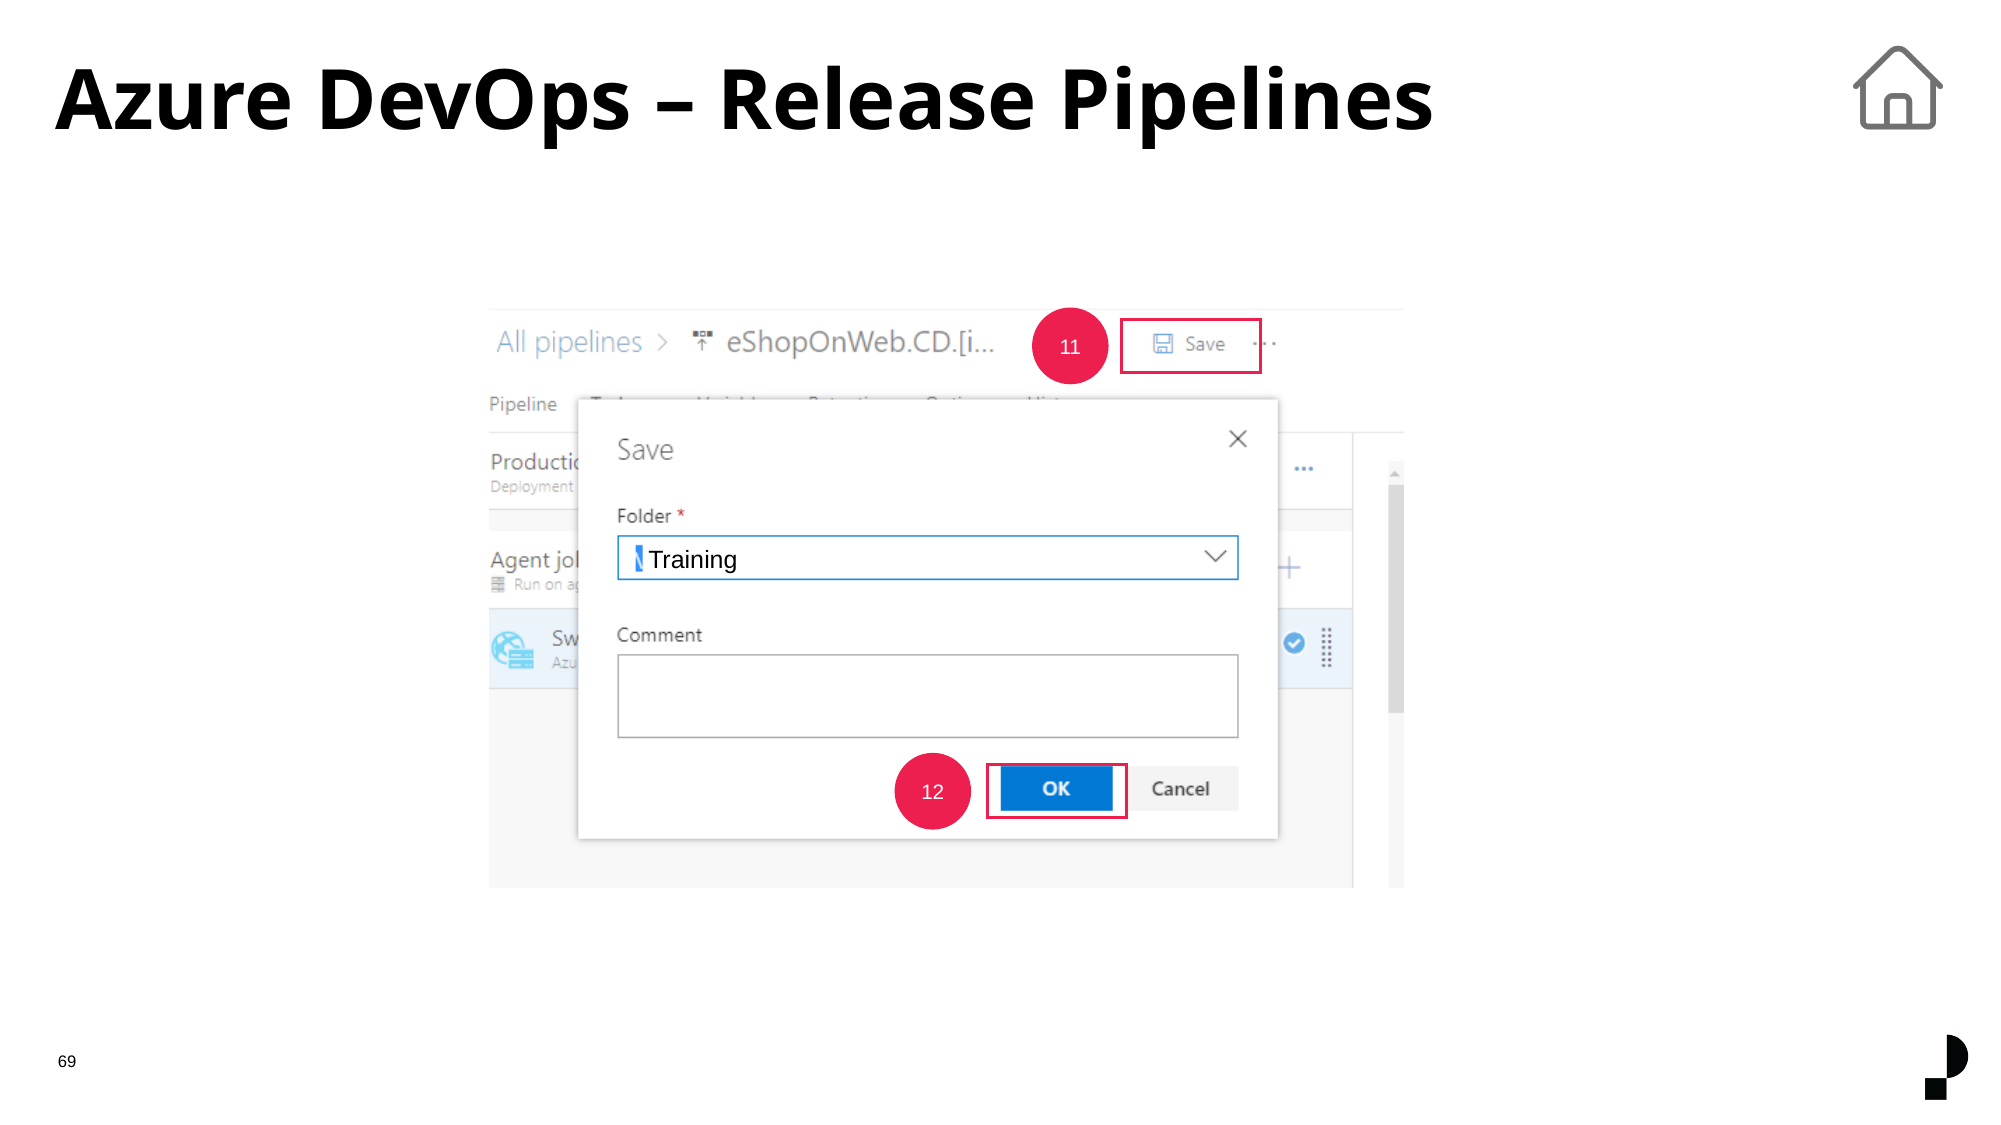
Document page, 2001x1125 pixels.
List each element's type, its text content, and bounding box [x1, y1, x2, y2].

picture [488, 306, 1404, 888]
list Azure DevOps – Release Pipelines [55, 57, 1943, 149]
slide_number 69 [56, 1050, 77, 1071]
picture [1853, 43, 1943, 132]
picture [1920, 1028, 1972, 1106]
